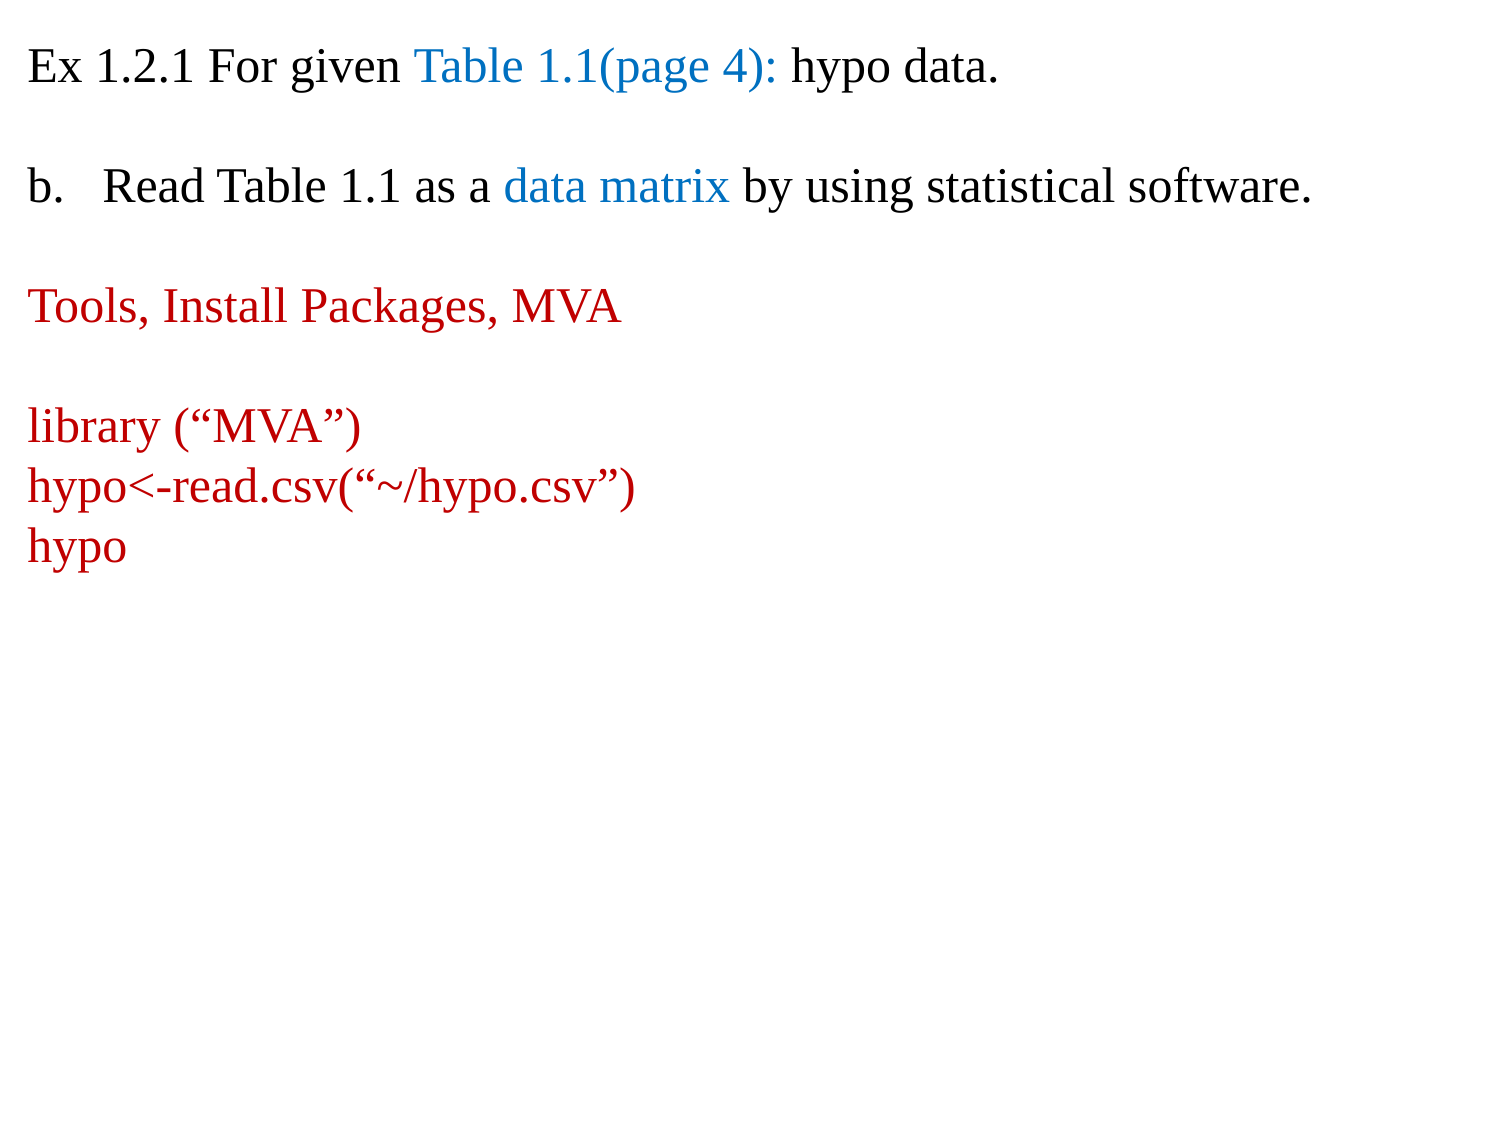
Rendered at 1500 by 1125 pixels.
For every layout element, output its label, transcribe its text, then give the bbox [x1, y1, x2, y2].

text_box Ex 1.2.1 For given Table 1.1(page 4): hypo data. Read Table 1.1 as a data matrix by using statistical software. Tools, Install Packages, MVA library (“MVA”) hypo<-read.csv(“~/hypo.csv”) hypo [12, 24, 1500, 700]
